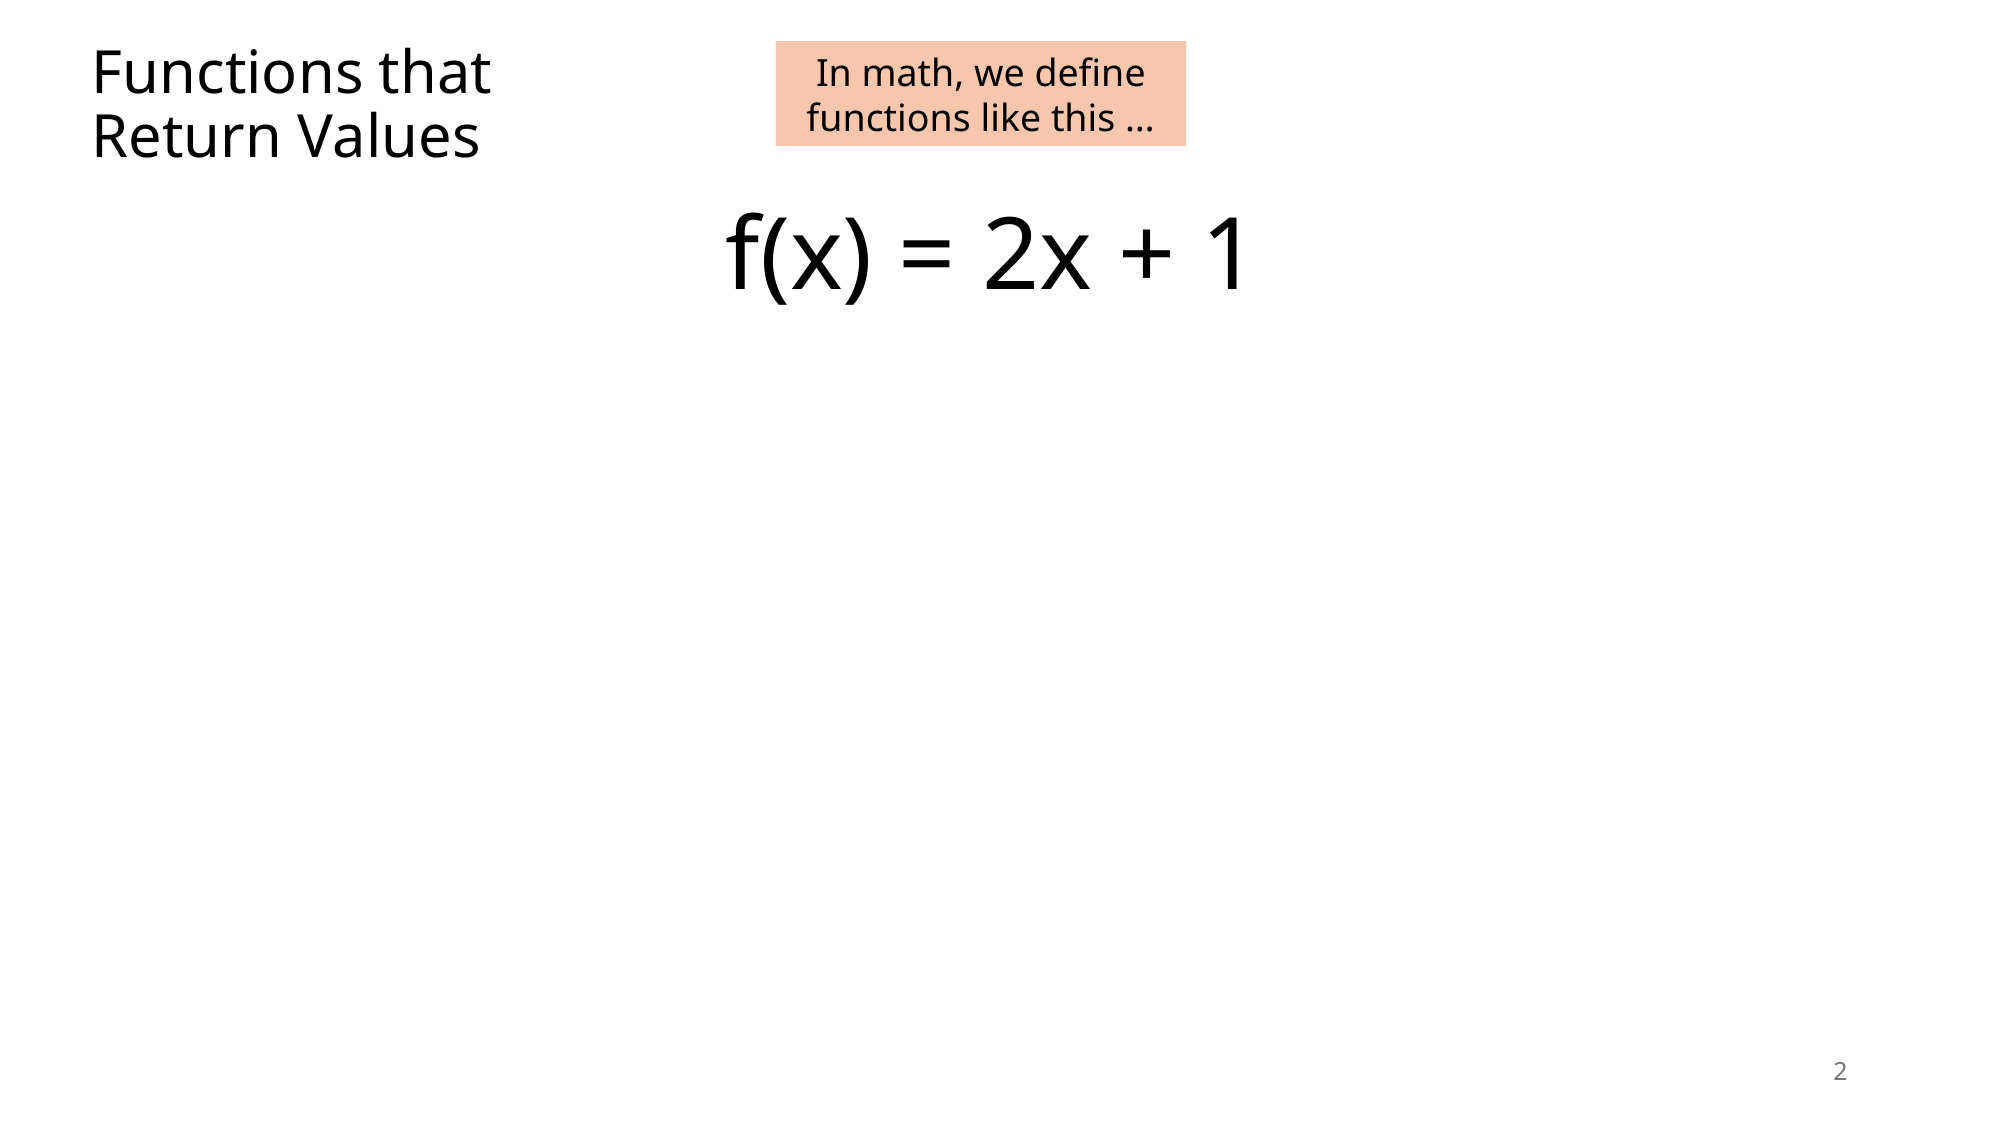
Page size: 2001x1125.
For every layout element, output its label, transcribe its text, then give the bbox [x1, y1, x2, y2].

text_box f(x) = 2x + 1 [710, 182, 1274, 317]
text_box In math, we define functions like this … [775, 41, 1187, 146]
slide_number 2 [1412, 1042, 1863, 1103]
title Functions that Return Values [76, 33, 712, 251]
